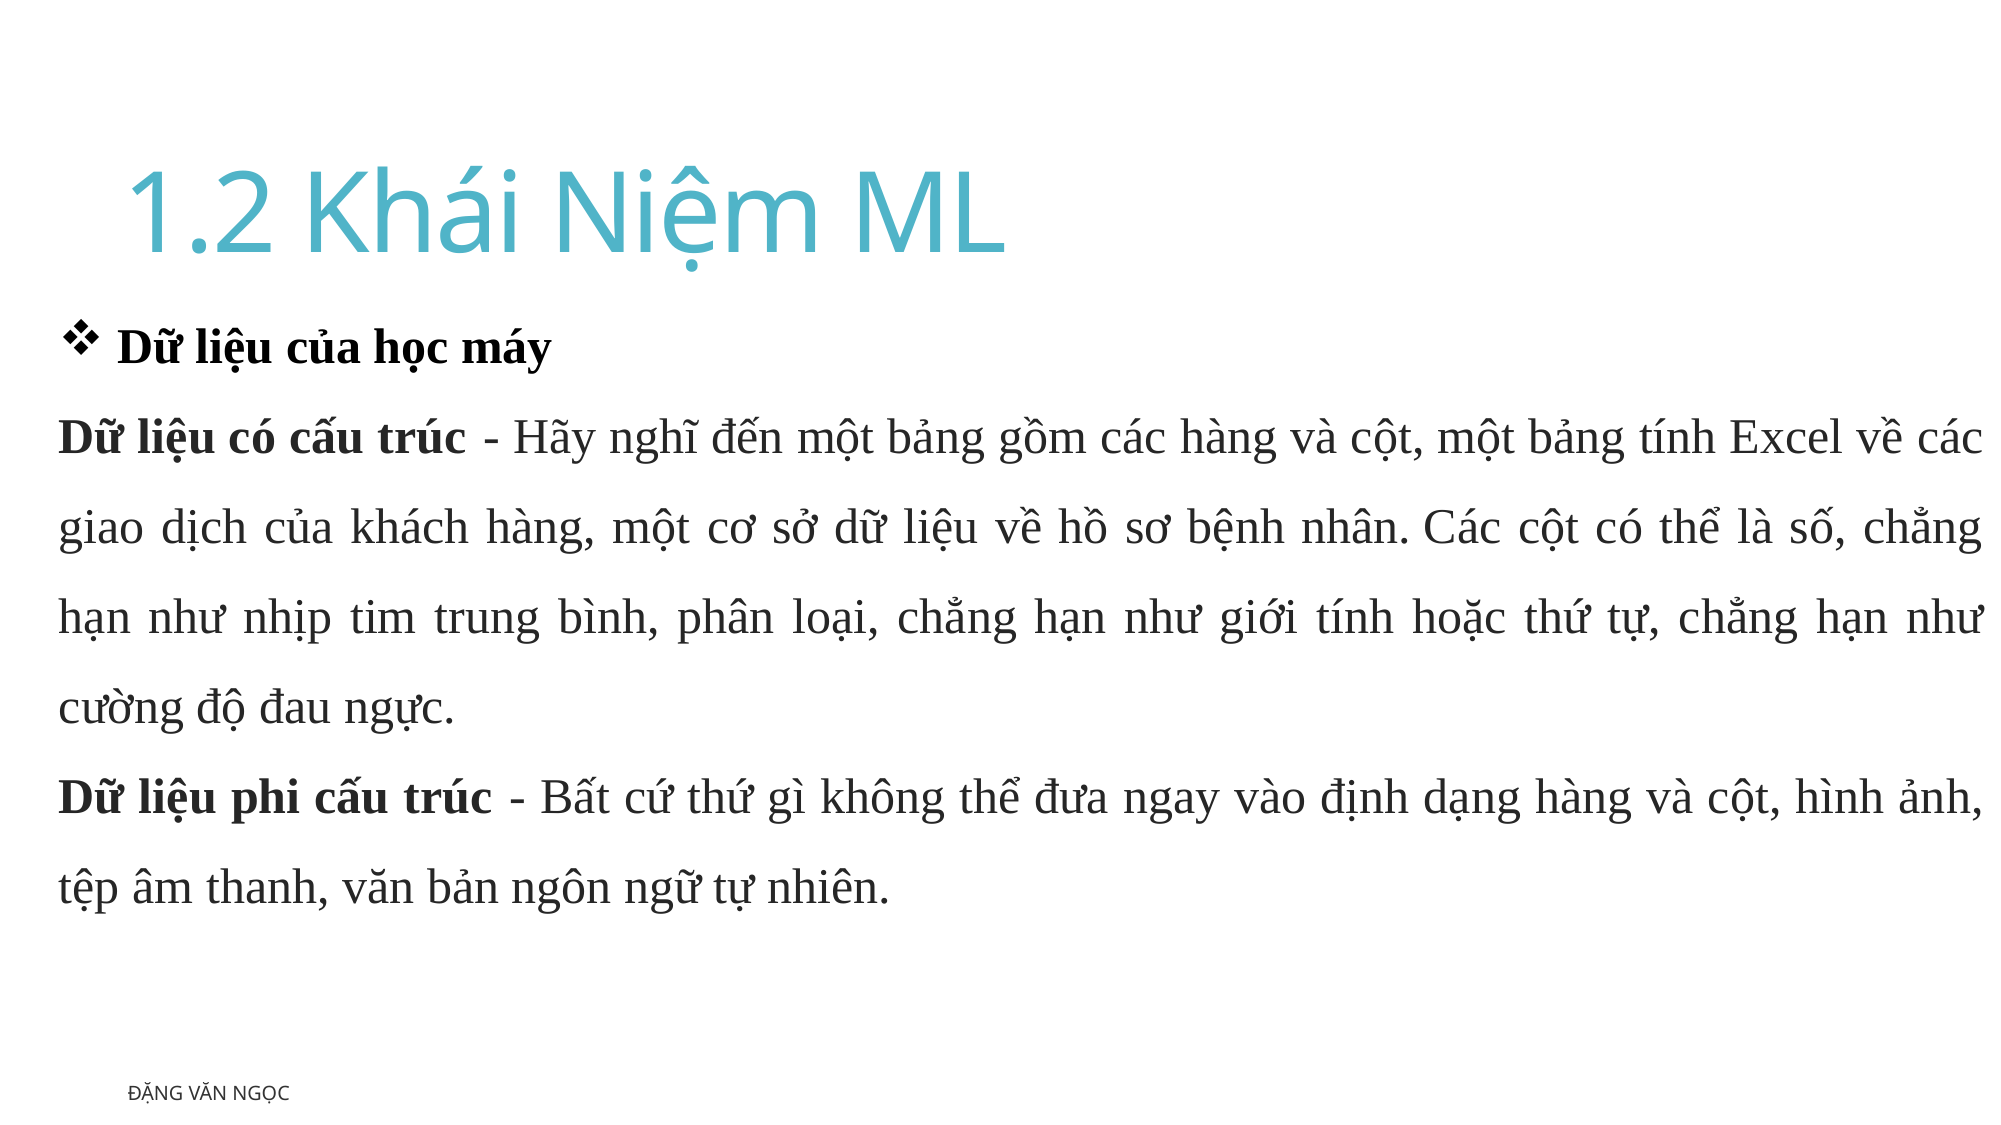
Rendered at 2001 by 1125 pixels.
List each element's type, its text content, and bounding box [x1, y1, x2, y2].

title 1.2 Khái Niệm ML [107, 81, 1875, 275]
list Dữ liệu của học máy Dữ liệu có cấu trúc - Hãy nghĩ đến một bảng gồm các hàng và cột, một bảng tính Excel về các giao dịch của khách hàng, một cơ sở dữ liệu về hồ sơ bệnh nhân. Các cột có thể là số, chẳng hạn như nhịp tim trung bình, phân loại, chẳng hạn như giới tính hoặc thứ tự, chẳng hạn như cường độ đau ngực. Dữ liệu phi cấu trúc - Bất cứ thứ gì không thể đưa ngay vào định dạng hàng và cột, hình ảnh, tệp âm thanh, văn bản ngôn ngữ tự nhiên. [43, 275, 2000, 1125]
footer Đặng Văn Ngọc [112, 1075, 938, 1113]
